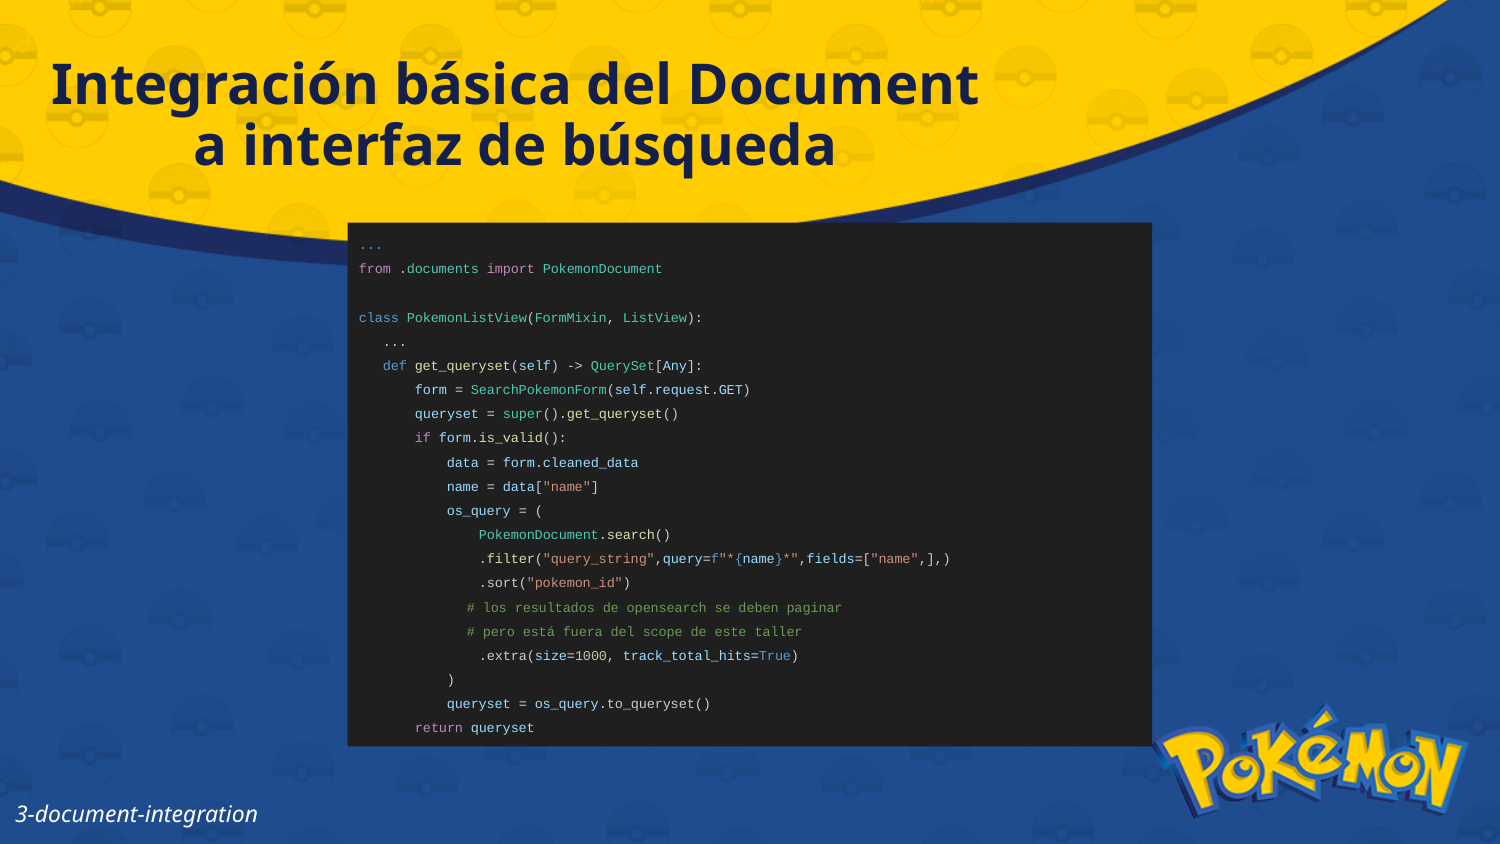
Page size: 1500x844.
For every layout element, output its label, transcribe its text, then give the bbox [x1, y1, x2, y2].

list ... from .documents import PokemonDocument class PokemonListView(FormMixin, ListView): ... def get_queryset(self) -> QuerySet[Any]: form = SearchPokemonForm(self.request.GET) queryset = super().get_queryset() if form.is_valid(): data = form.cleaned_data name = data["name"] os_query = ( PokemonDocument.search() .filter("query_string",query=f"*{name}*",fields=["name",],) .sort("pokemon_id") # los resultados de opensearch se deben paginar # pero está fuera del scope de este taller .extra(size=1000, track_total_hits=True) ) queryset = os_query.to_queryset() return queryset [347, 222, 1153, 747]
text_box 3-document-integration [0, 785, 305, 841]
picture [0, 0, 1500, 844]
title Integración básica del Document a interfaz de búsqueda [27, 35, 1004, 199]
